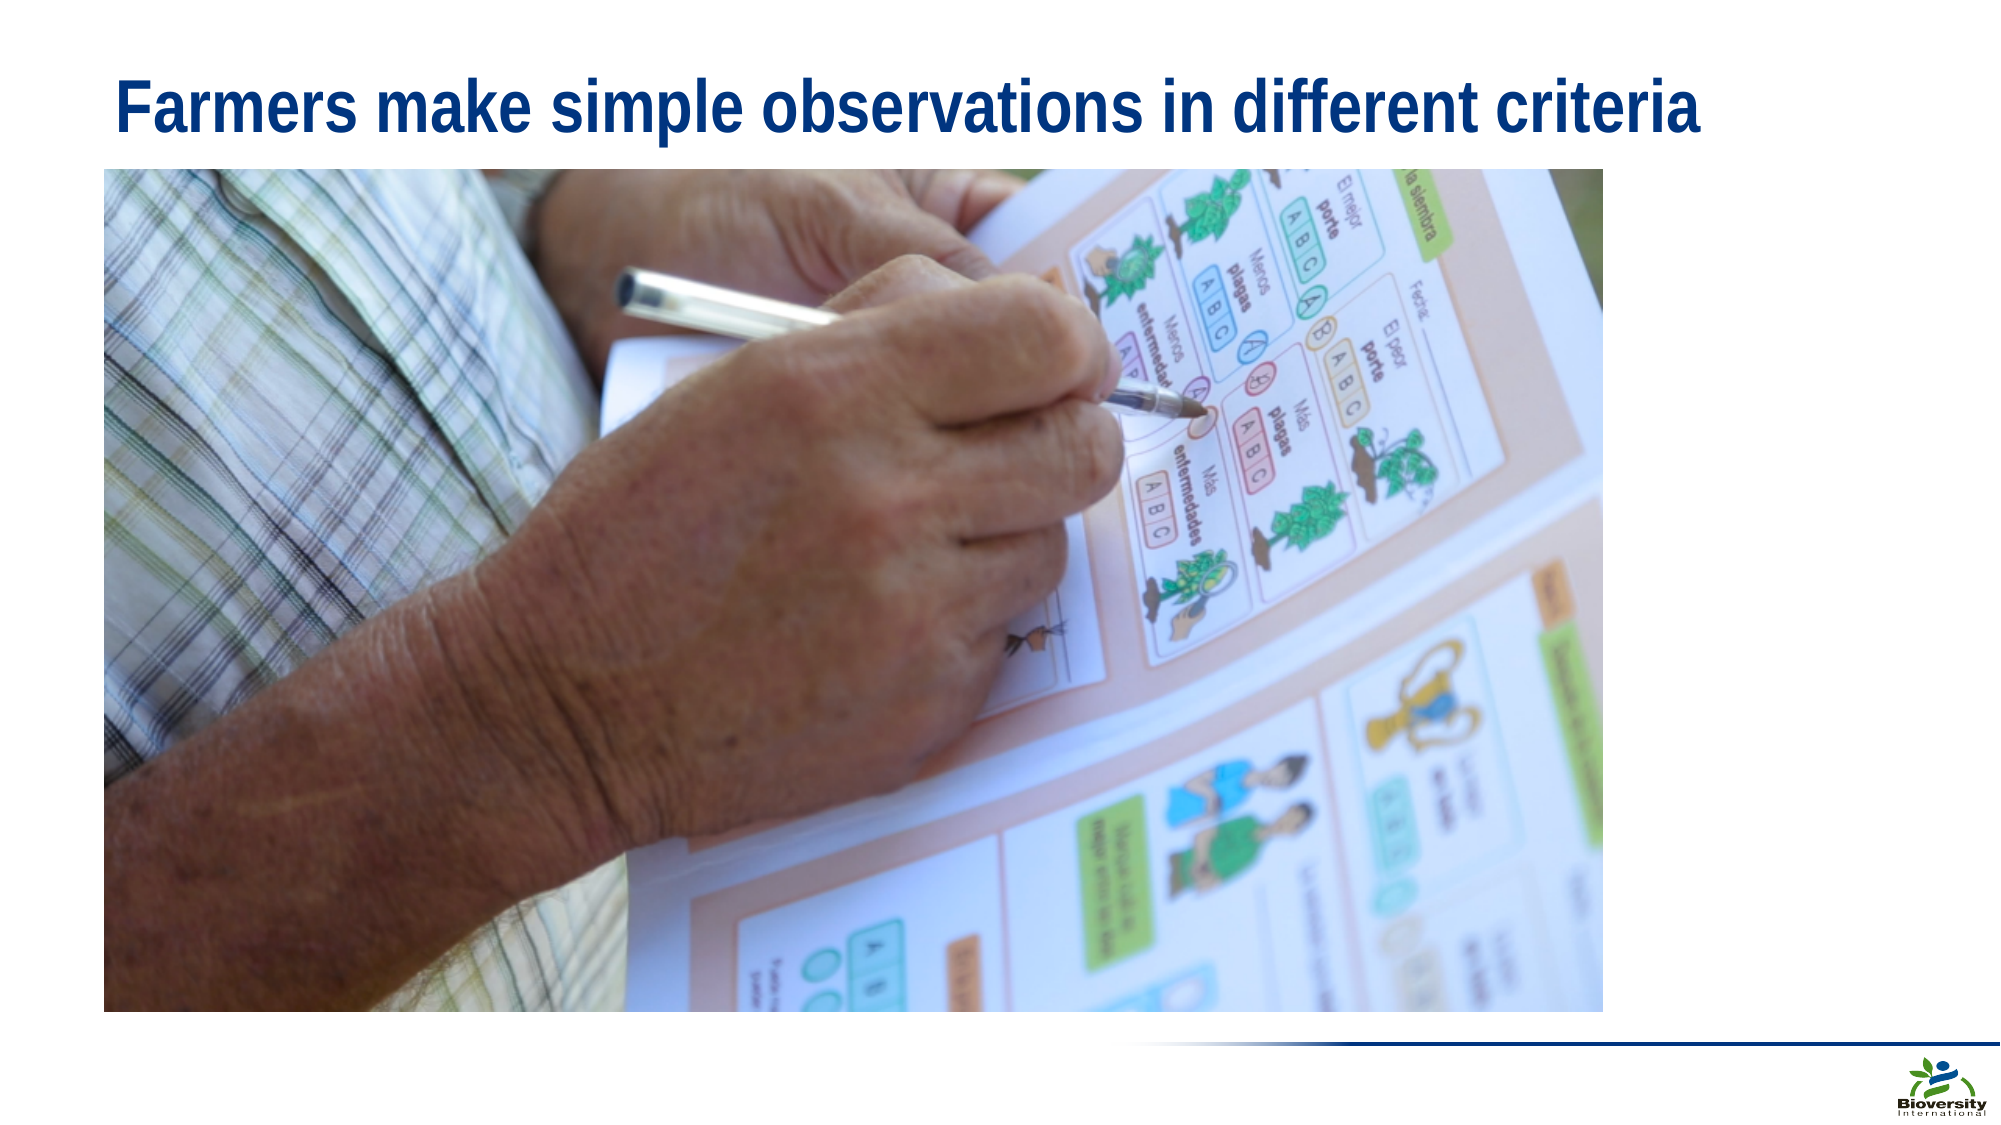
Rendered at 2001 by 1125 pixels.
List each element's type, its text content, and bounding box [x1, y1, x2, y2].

title Farmers make simple observations in different criteria [100, 27, 1896, 157]
picture [104, 169, 1603, 1013]
picture [1898, 1057, 1987, 1116]
